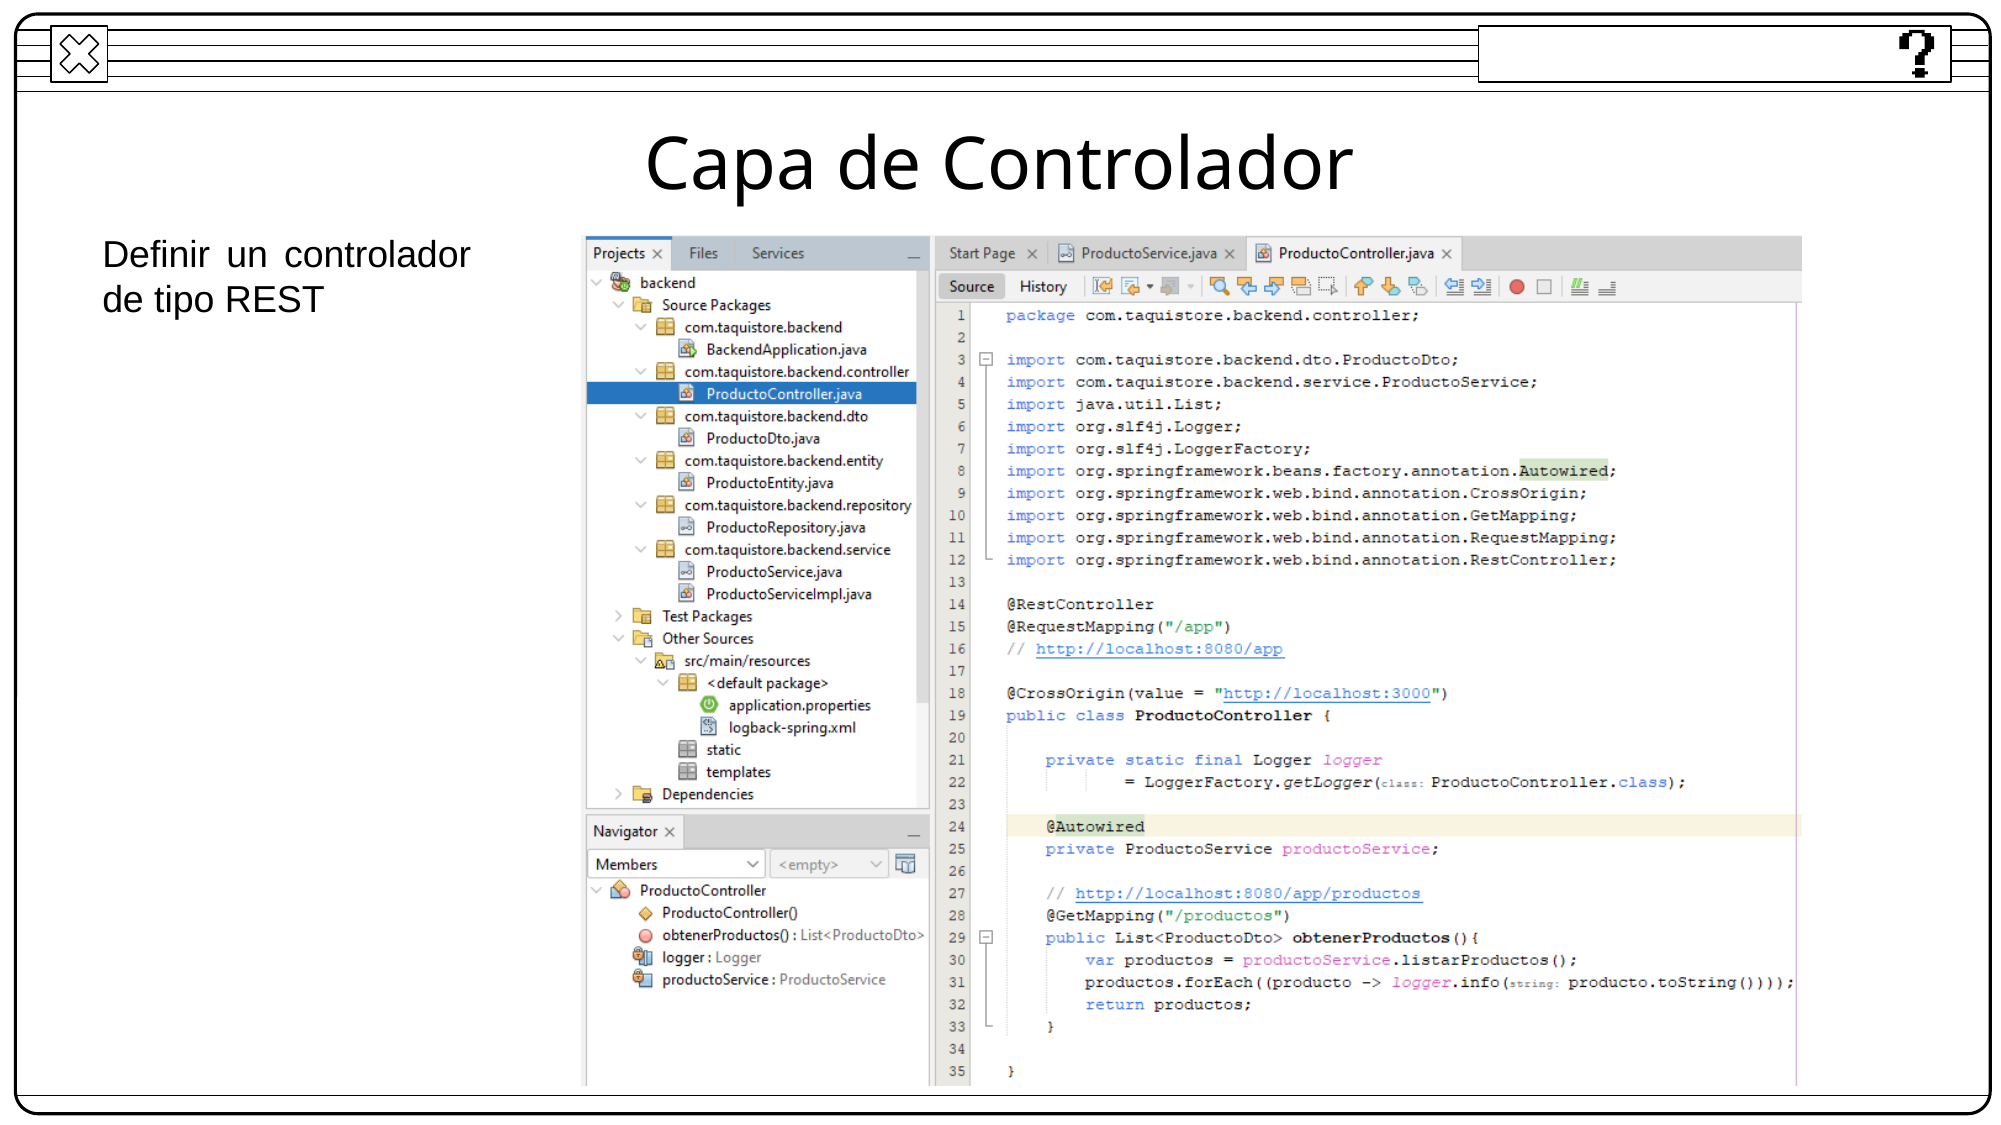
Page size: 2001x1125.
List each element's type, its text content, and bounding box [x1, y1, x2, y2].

text_box Definir un controlador de tipo REST [87, 222, 486, 328]
title Capa de Controlador [157, 97, 1843, 223]
picture [580, 235, 1802, 1086]
